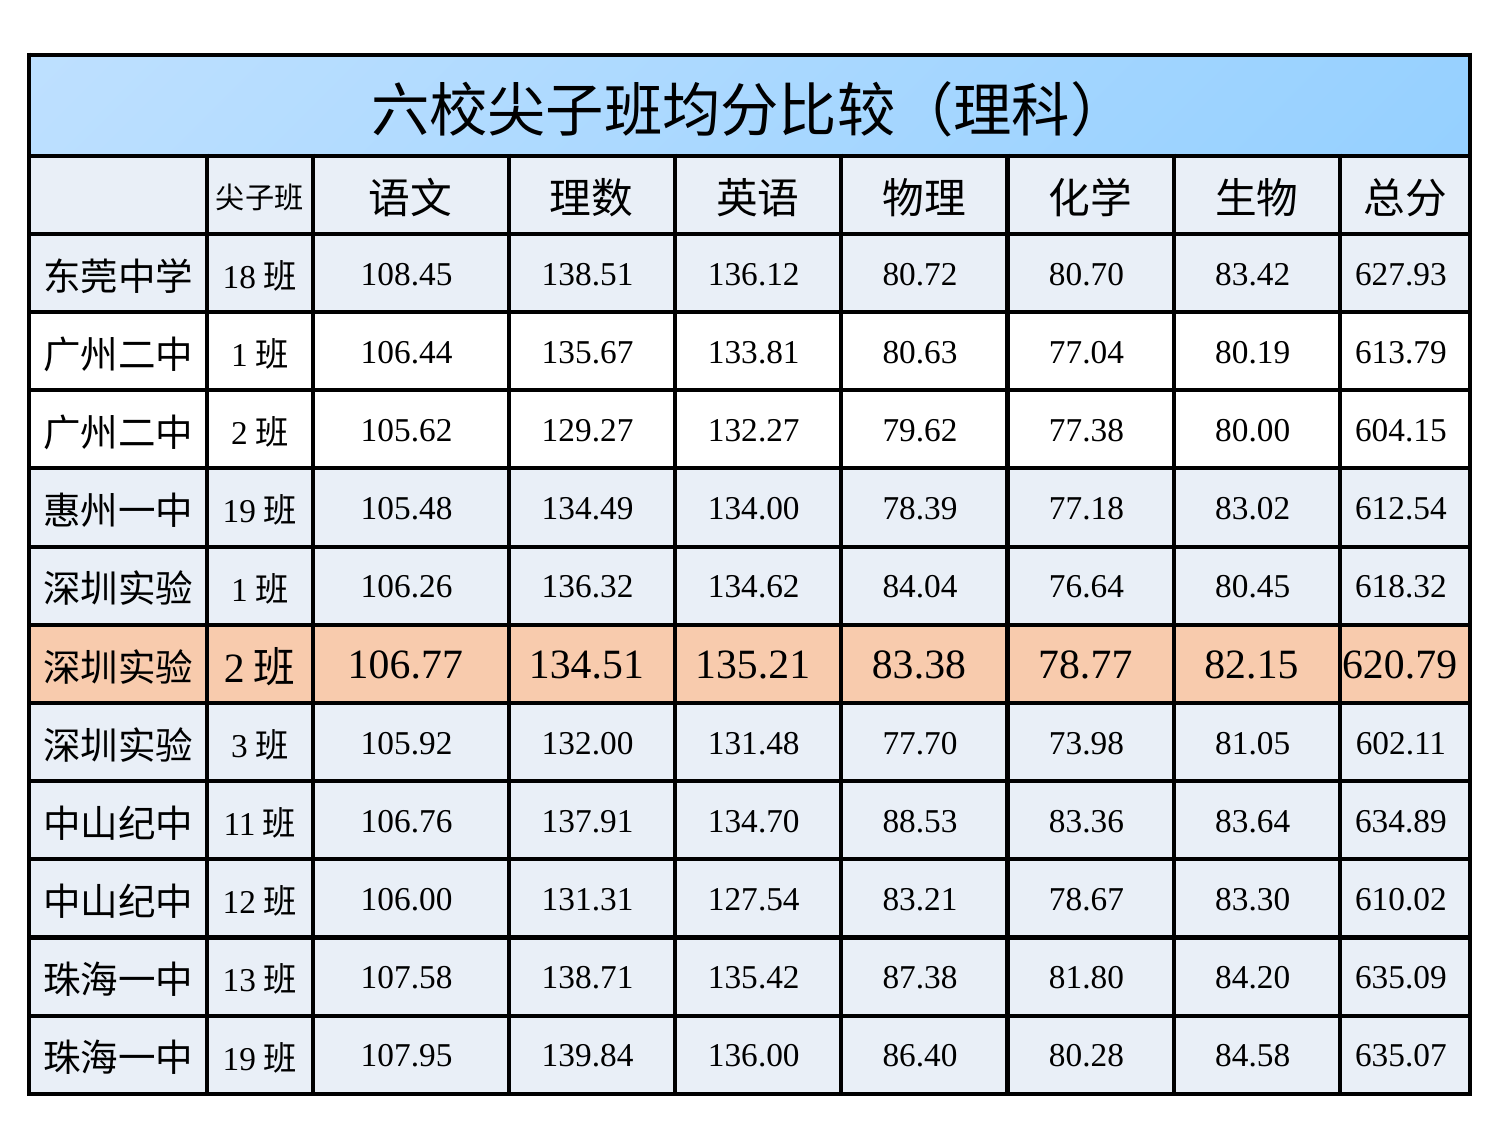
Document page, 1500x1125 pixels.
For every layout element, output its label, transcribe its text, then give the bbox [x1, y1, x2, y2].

table_cell 惠州一中 [31, 470, 205, 545]
table_cell 137.91 [511, 783, 673, 857]
table_cell 73.98 [1010, 705, 1172, 779]
table_cell 135.42 [677, 940, 839, 1014]
table_cell 618.32 [1342, 549, 1468, 623]
table_cell 深圳实验 [31, 627, 205, 701]
table_cell 106.77 [315, 627, 507, 701]
table_cell 化学 [1010, 158, 1172, 232]
table_cell 78.67 [1010, 861, 1172, 935]
table_cell 132.27 [677, 392, 839, 466]
table_cell 604.15 [1342, 392, 1468, 466]
table_cell 105.62 [315, 392, 507, 466]
table_cell 133.81 [677, 314, 839, 388]
table_cell 广州二中 [31, 314, 205, 388]
table_cell 19班 [209, 470, 311, 545]
table_cell 13班 [209, 940, 311, 1014]
table_cell 理数 [511, 158, 673, 232]
table_cell 83.38 [843, 627, 1005, 701]
table_cell 135.67 [511, 314, 673, 388]
table_cell 131.31 [511, 861, 673, 935]
table_cell 76.64 [1010, 549, 1172, 623]
table_cell [31, 158, 205, 232]
table_cell 635.09 [1342, 940, 1468, 1014]
table_cell 80.45 [1176, 549, 1338, 623]
table_cell 3班 [209, 705, 311, 779]
table_cell 2班 [209, 627, 311, 701]
table_cell 620.79 [1342, 627, 1468, 701]
table_cell 81.80 [1010, 940, 1172, 1014]
table_cell 珠海一中 [31, 1018, 205, 1092]
table_cell 106.44 [315, 314, 507, 388]
table_cell 79.62 [843, 392, 1005, 466]
table_cell 613.79 [1342, 314, 1468, 388]
table_cell 81.05 [1176, 705, 1338, 779]
table_cell 108.45 [315, 236, 507, 310]
table_header 六校尖子班均分比较（理科） [31, 57, 1468, 154]
table_cell 627.93 [1342, 236, 1468, 310]
table_cell 83.02 [1176, 470, 1338, 545]
table_cell 107.58 [315, 940, 507, 1014]
table_cell 82.15 [1176, 627, 1338, 701]
table_cell 2班 [209, 392, 311, 466]
table_cell 610.02 [1342, 861, 1468, 935]
table_cell 88.53 [843, 783, 1005, 857]
table_cell 107.95 [315, 1018, 507, 1092]
table_cell 634.89 [1342, 783, 1468, 857]
table_cell 106.26 [315, 549, 507, 623]
table_cell 139.84 [511, 1018, 673, 1092]
table_cell 77.18 [1010, 470, 1172, 545]
table_cell 广州二中 [31, 392, 205, 466]
table_cell 138.51 [511, 236, 673, 310]
table_cell 78.39 [843, 470, 1005, 545]
table_cell 134.51 [511, 627, 673, 701]
table_cell 中山纪中 [31, 783, 205, 857]
table_cell 总分 [1342, 158, 1468, 232]
table_cell 84.58 [1176, 1018, 1338, 1092]
table_cell 80.72 [843, 236, 1005, 310]
table_cell 生物 [1176, 158, 1338, 232]
table_cell 87.38 [843, 940, 1005, 1014]
table_cell 86.40 [843, 1018, 1005, 1092]
table_cell 77.70 [843, 705, 1005, 779]
table_cell 深圳实验 [31, 549, 205, 623]
table_cell 深圳实验 [31, 705, 205, 779]
table_cell 127.54 [677, 861, 839, 935]
table_cell 80.63 [843, 314, 1005, 388]
table_cell 602.11 [1342, 705, 1468, 779]
table_cell 105.92 [315, 705, 507, 779]
table_cell 83.64 [1176, 783, 1338, 857]
table_cell 129.27 [511, 392, 673, 466]
table_cell 83.21 [843, 861, 1005, 935]
table_cell 138.71 [511, 940, 673, 1014]
table_cell 12班 [209, 861, 311, 935]
table_cell 英语 [677, 158, 839, 232]
table_cell 135.21 [677, 627, 839, 701]
table_cell 83.36 [1010, 783, 1172, 857]
table_cell 珠海一中 [31, 940, 205, 1014]
table_cell 83.30 [1176, 861, 1338, 935]
table_cell 19班 [209, 1018, 311, 1092]
table_cell 78.77 [1010, 627, 1172, 701]
table_cell 物理 [843, 158, 1005, 232]
table_cell 18班 [209, 236, 311, 310]
table_cell 1班 [209, 314, 311, 388]
table_cell 106.00 [315, 861, 507, 935]
table_cell 134.00 [677, 470, 839, 545]
table_cell 136.12 [677, 236, 839, 310]
table_cell 106.76 [315, 783, 507, 857]
table_cell 中山纪中 [31, 861, 205, 935]
table_cell 105.48 [315, 470, 507, 545]
table_cell 132.00 [511, 705, 673, 779]
table_cell 84.20 [1176, 940, 1338, 1014]
table_cell 84.04 [843, 549, 1005, 623]
table_cell 134.49 [511, 470, 673, 545]
table_cell 612.54 [1342, 470, 1468, 545]
table_cell 语文 [315, 158, 507, 232]
table_cell 80.00 [1176, 392, 1338, 466]
table_cell 635.07 [1342, 1018, 1468, 1092]
table_cell 80.28 [1010, 1018, 1172, 1092]
table_cell 80.70 [1010, 236, 1172, 310]
table_cell 136.00 [677, 1018, 839, 1092]
table_cell 136.32 [511, 549, 673, 623]
table_cell 134.62 [677, 549, 839, 623]
table_cell 77.38 [1010, 392, 1172, 466]
table_cell 1班 [209, 549, 311, 623]
table_cell 77.04 [1010, 314, 1172, 388]
table_cell 11班 [209, 783, 311, 857]
table_cell 131.48 [677, 705, 839, 779]
table_cell 80.19 [1176, 314, 1338, 388]
table_cell 东莞中学 [31, 236, 205, 310]
table_cell 134.70 [677, 783, 839, 857]
table_cell 尖子班 [209, 158, 311, 232]
table_cell 83.42 [1176, 236, 1338, 310]
